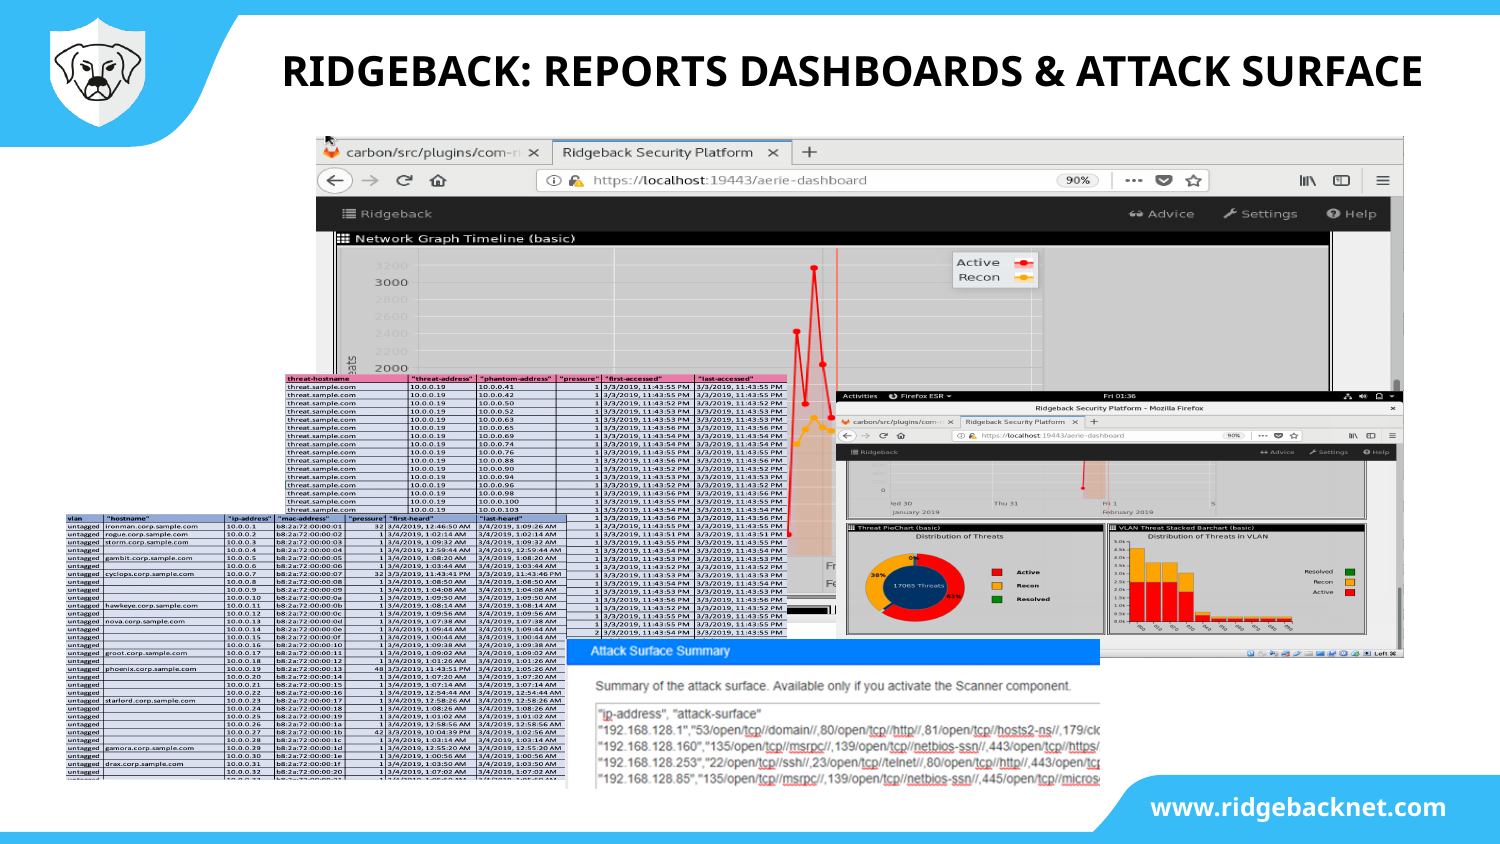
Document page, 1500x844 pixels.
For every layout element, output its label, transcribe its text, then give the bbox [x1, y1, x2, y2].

title RIDGEBACK: REPORTS DASHBOARDS & ATTACK SURFACE [74, 36, 1480, 109]
picture [50, 17, 148, 127]
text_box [66, 90, 1404, 780]
slide_number www.ridgebacknet.com [1112, 784, 1463, 830]
picture [565, 639, 1100, 814]
